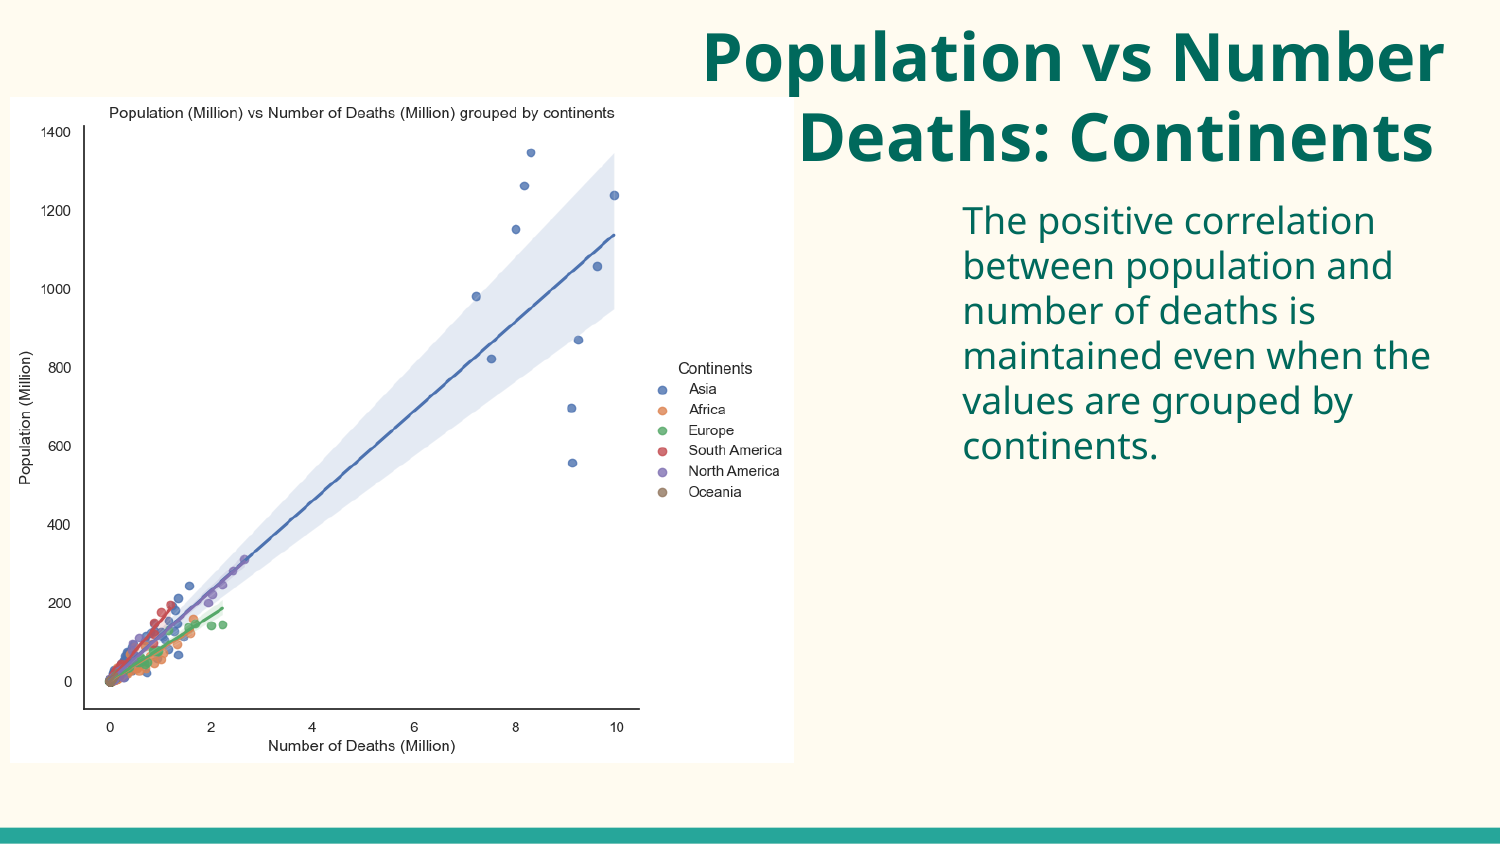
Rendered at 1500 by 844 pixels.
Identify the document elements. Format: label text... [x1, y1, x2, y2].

text_box Population vs Number of Deaths: Continents [647, 0, 1500, 190]
picture [10, 97, 795, 763]
text_box The positive correlation between population and number of deaths is maintained even when the values are grouped by continents. [947, 181, 1481, 558]
